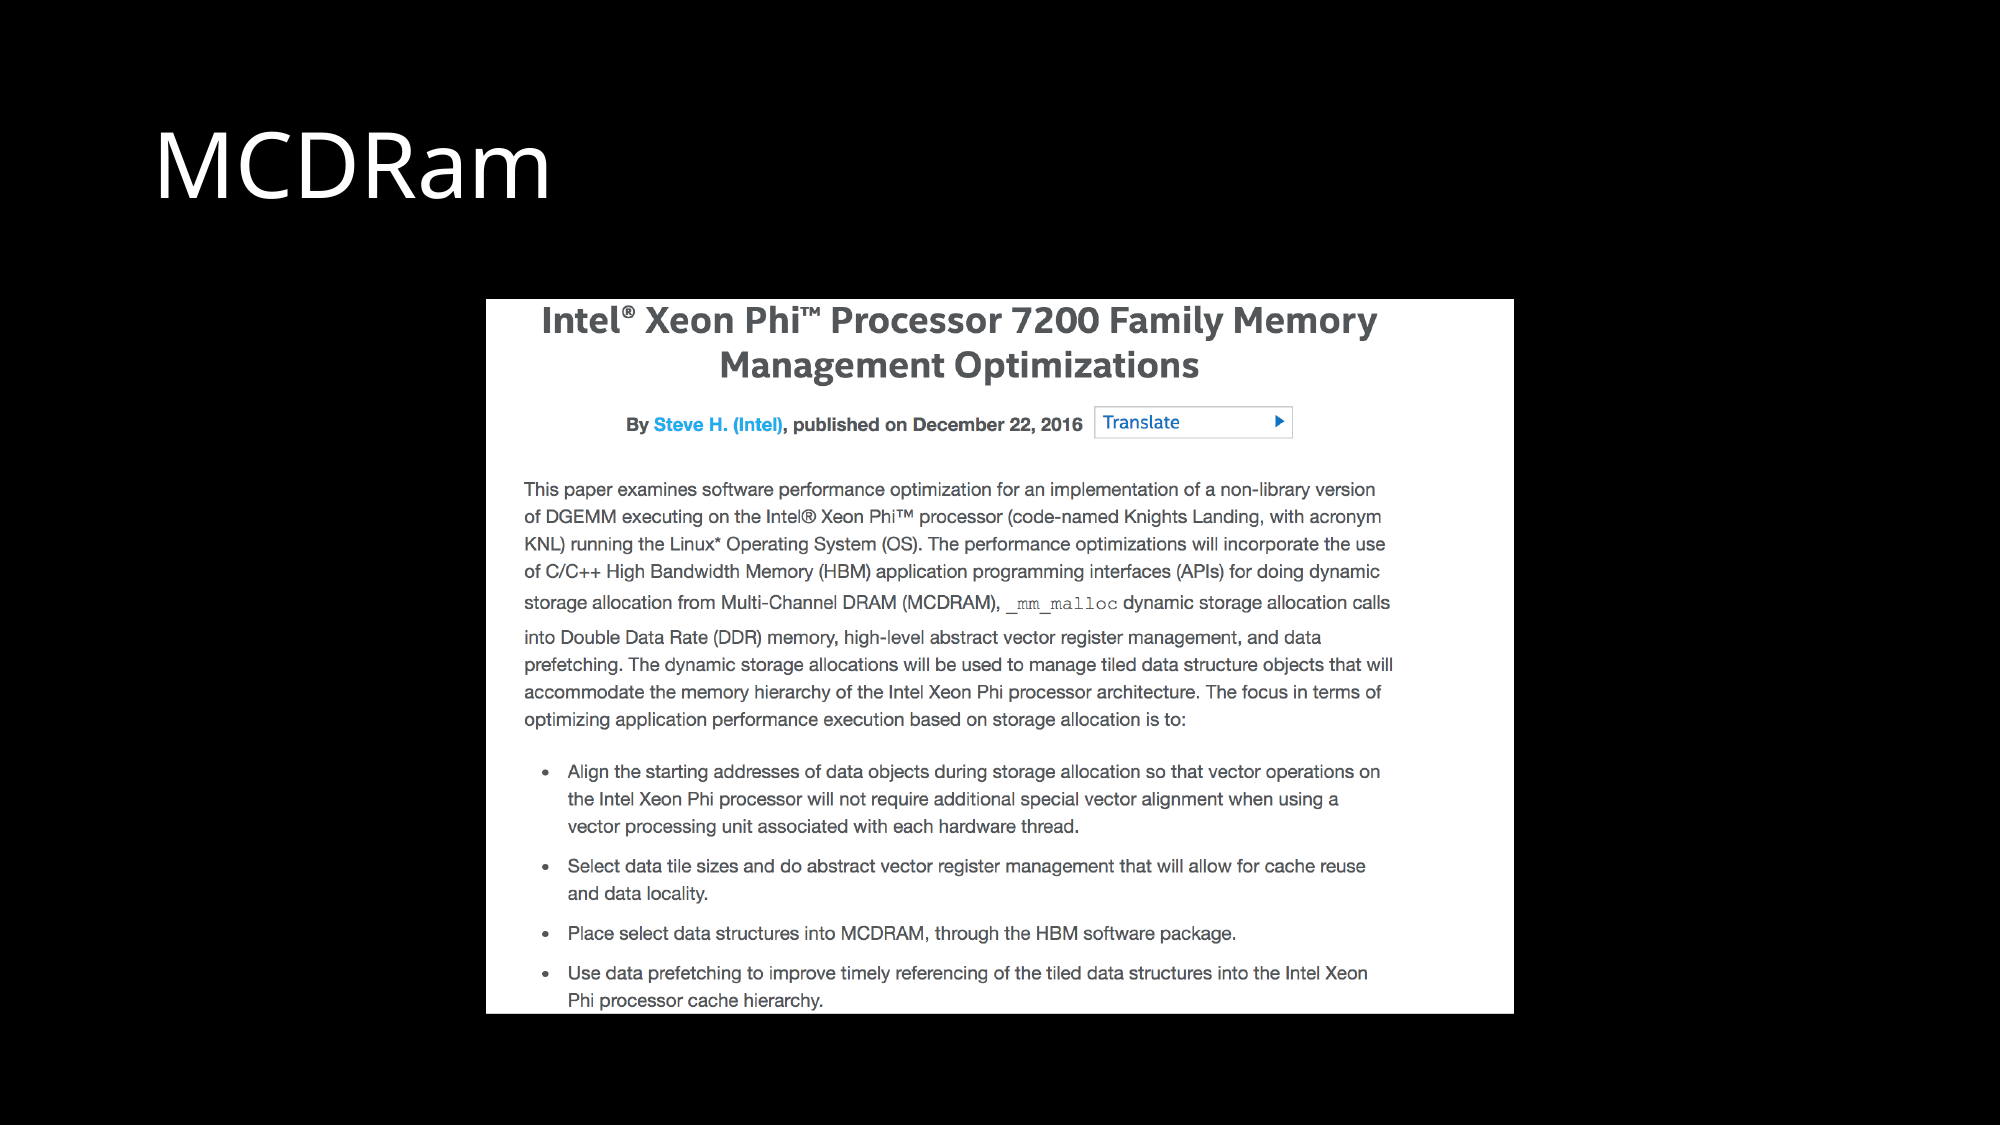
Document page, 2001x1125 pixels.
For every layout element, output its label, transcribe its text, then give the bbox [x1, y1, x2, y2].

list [486, 299, 1514, 1014]
title MCDRam [137, 59, 1863, 278]
